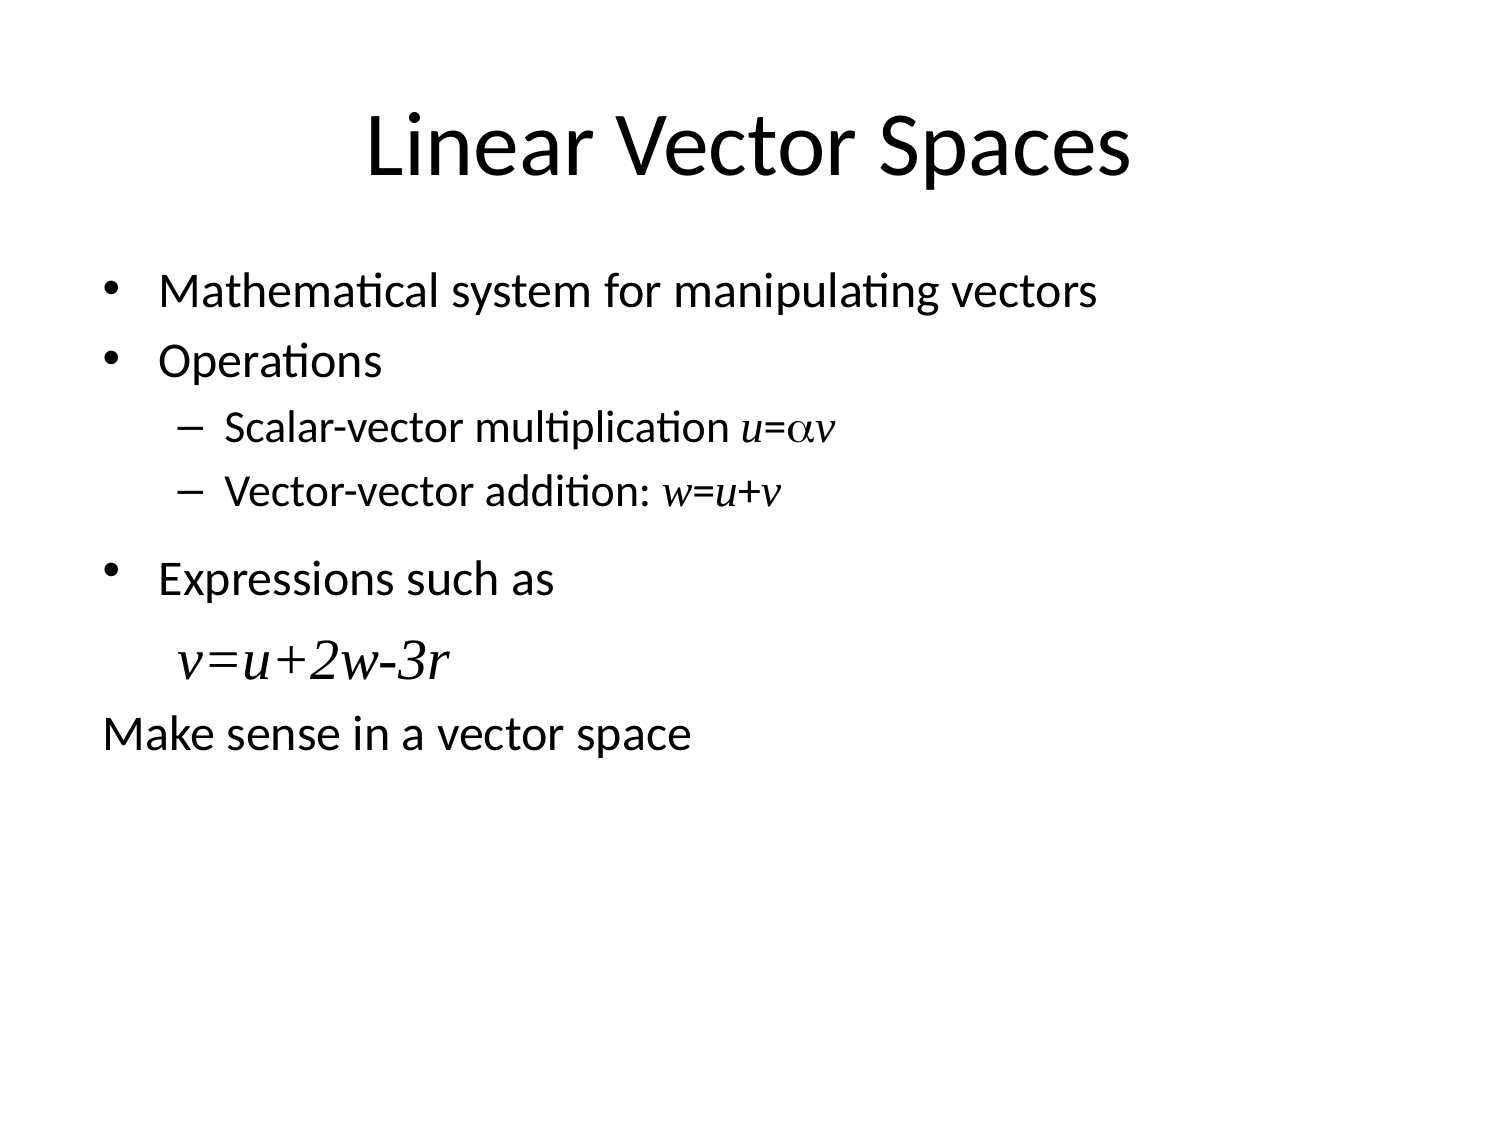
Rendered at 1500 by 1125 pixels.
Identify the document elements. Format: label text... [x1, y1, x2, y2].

list Mathematical system for manipulating vectors Operations Scalar-vector multiplication u=v Vector-vector addition: w=u+v Expressions such as v=u+2w-3r Make sense in a vector space [87, 249, 1463, 1025]
title Linear Vector Spaces [75, 45, 1425, 233]
